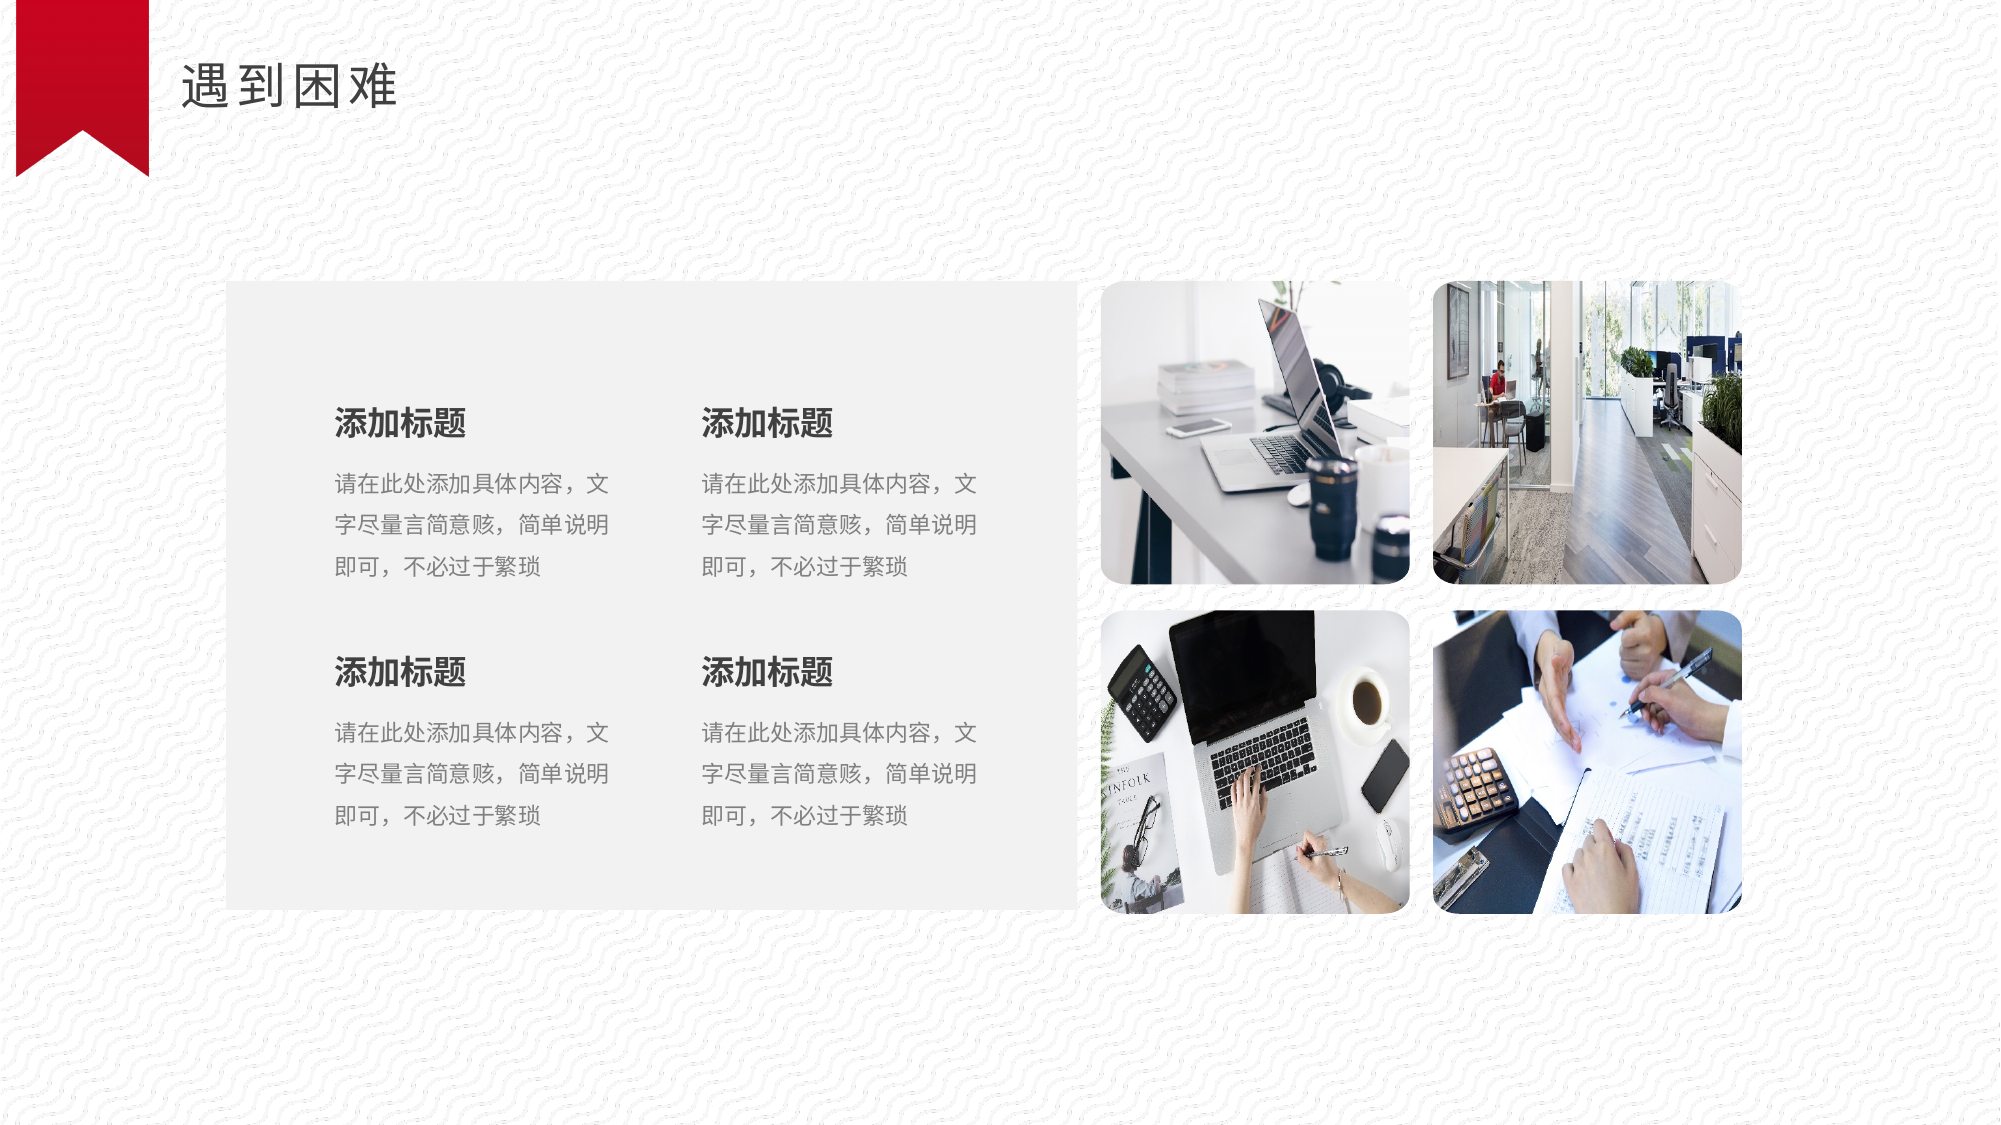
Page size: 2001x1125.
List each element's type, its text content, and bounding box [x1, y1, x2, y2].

text_box [1433, 610, 1742, 914]
text_box 请在此处添加具体内容，文字尽量言简意赅，简单说明即可，不必过于繁琐 [686, 447, 1000, 588]
text_box 添加标题 [686, 394, 866, 450]
text_box 添加标题 [686, 643, 866, 699]
text_box [225, 279, 1079, 912]
text_box [1100, 610, 1410, 914]
text_box 请在此处添加具体内容，文字尽量言简意赅，简单说明即可，不必过于繁琐 [319, 696, 633, 837]
picture [0, 0, 2000, 1125]
text_box 添加标题 [319, 643, 499, 699]
text_box 遇到困难 [165, 47, 550, 122]
text_box [1433, 280, 1742, 585]
text_box 添加标题 [319, 394, 499, 450]
text_box 请在此处添加具体内容，文字尽量言简意赅，简单说明即可，不必过于繁琐 [686, 696, 1000, 837]
text_box 请在此处添加具体内容，文字尽量言简意赅，简单说明即可，不必过于繁琐 [319, 447, 633, 588]
text_box [1100, 280, 1410, 585]
